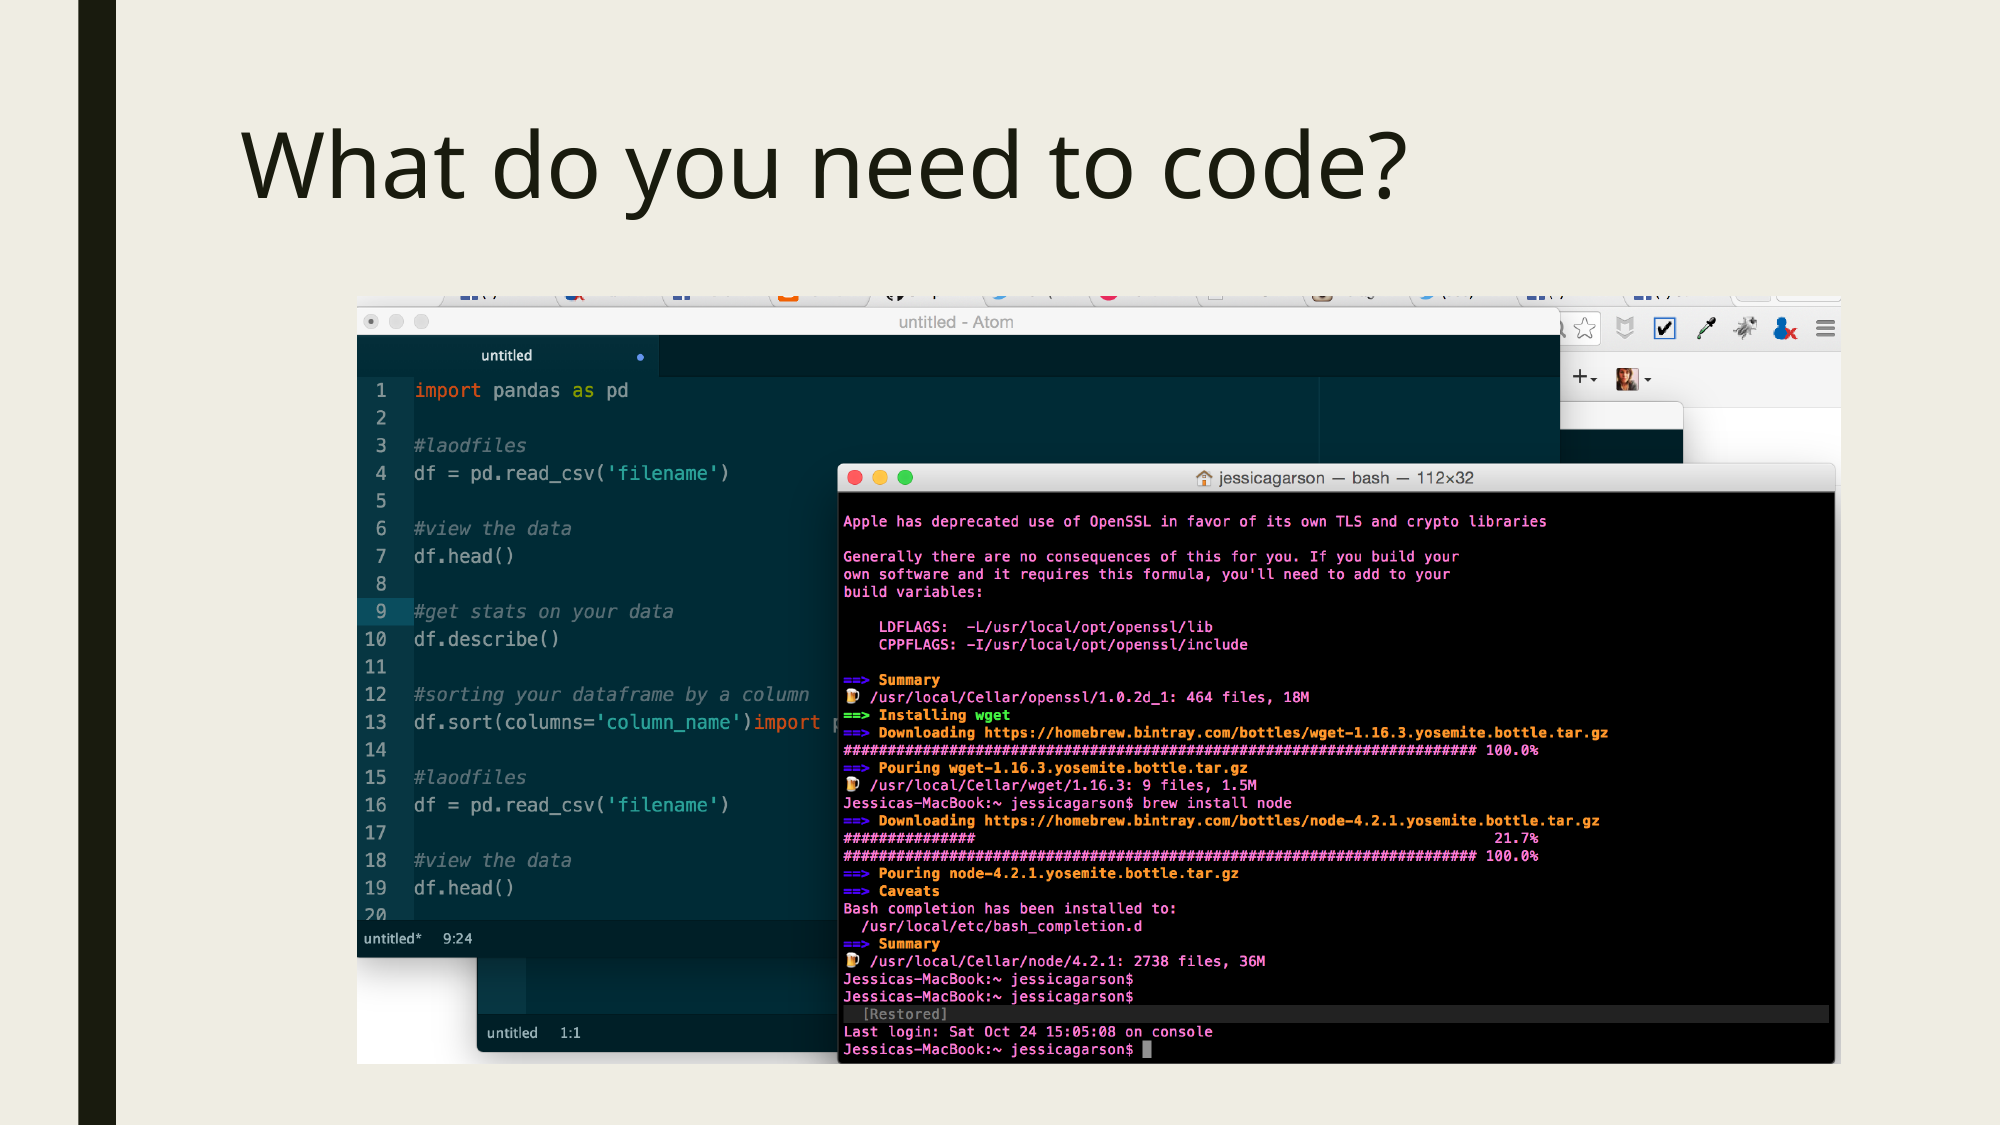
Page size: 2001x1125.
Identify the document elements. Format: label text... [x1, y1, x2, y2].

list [357, 296, 1841, 1064]
title What do you need to code? [225, 112, 1800, 297]
